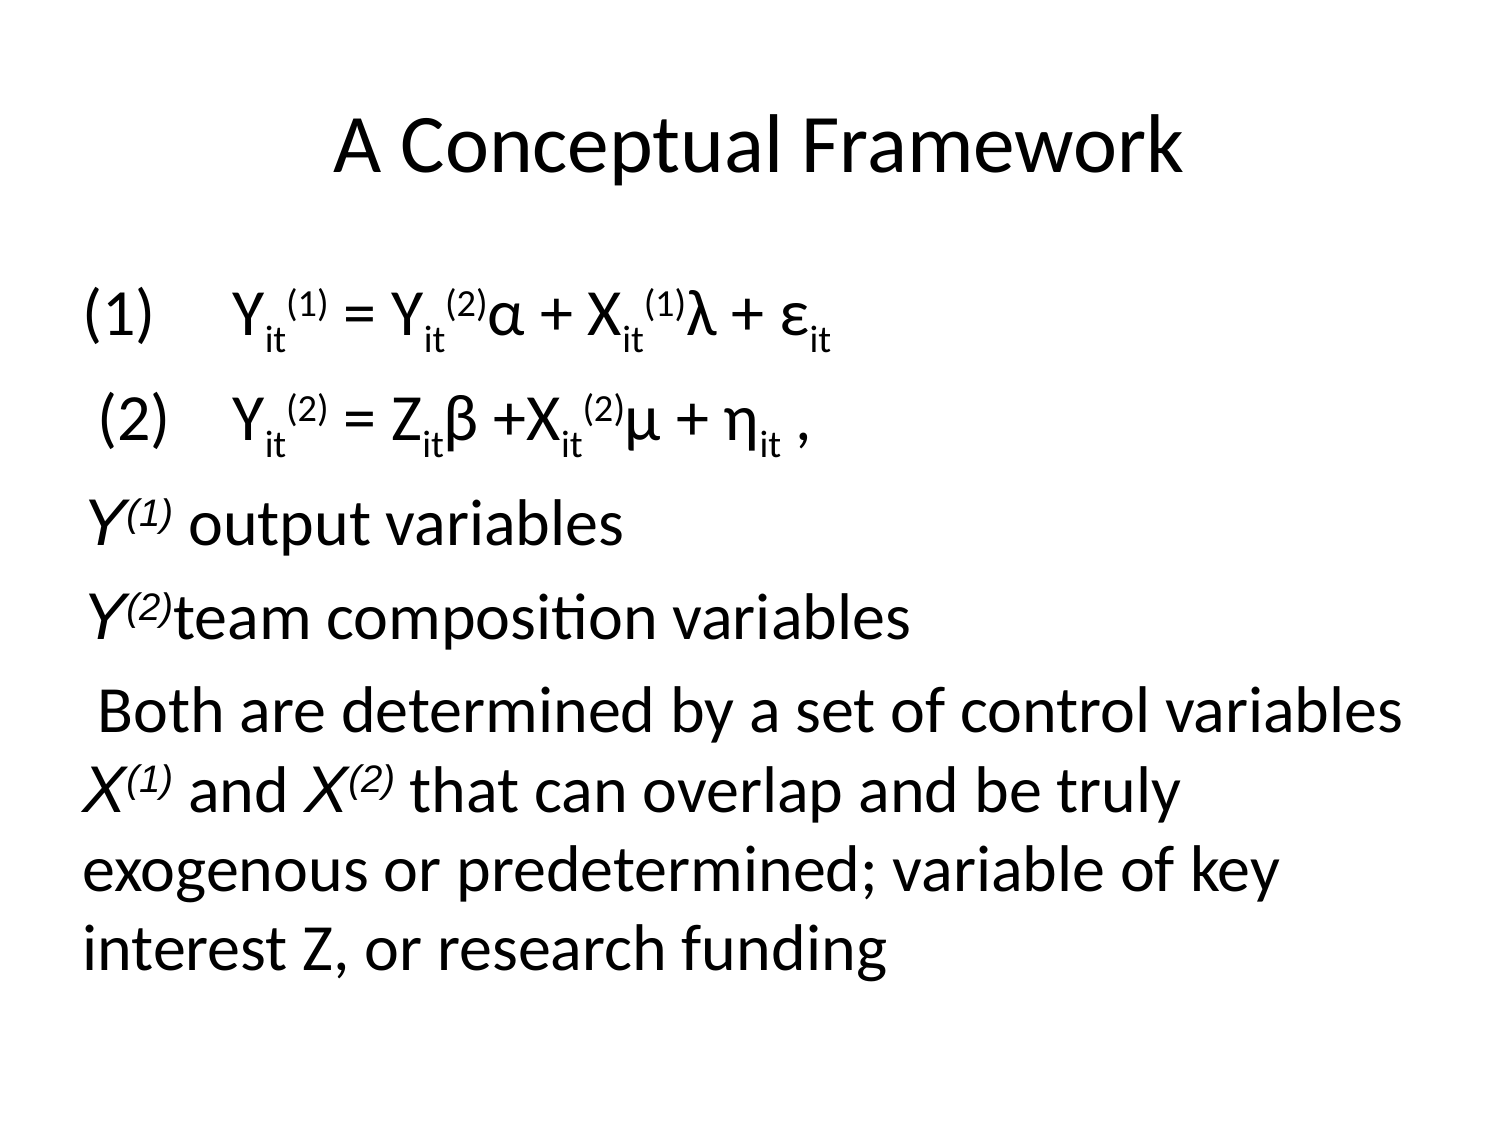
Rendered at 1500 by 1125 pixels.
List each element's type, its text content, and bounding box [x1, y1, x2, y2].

title A Conceptual Framework [74, 44, 1426, 234]
list (1) Yit(1) = Yit(2)α + Xit(1)λ + εit (2) Yit(2) = Zitβ +Xit(2)μ + ηit , Y(1) output variables Y(2)team composition variables Both are determined by a set of control variables X(1) and X(2) that can overlap and be truly exogenous or predetermined; variable of key interest Z, or research funding [74, 261, 1426, 1006]
